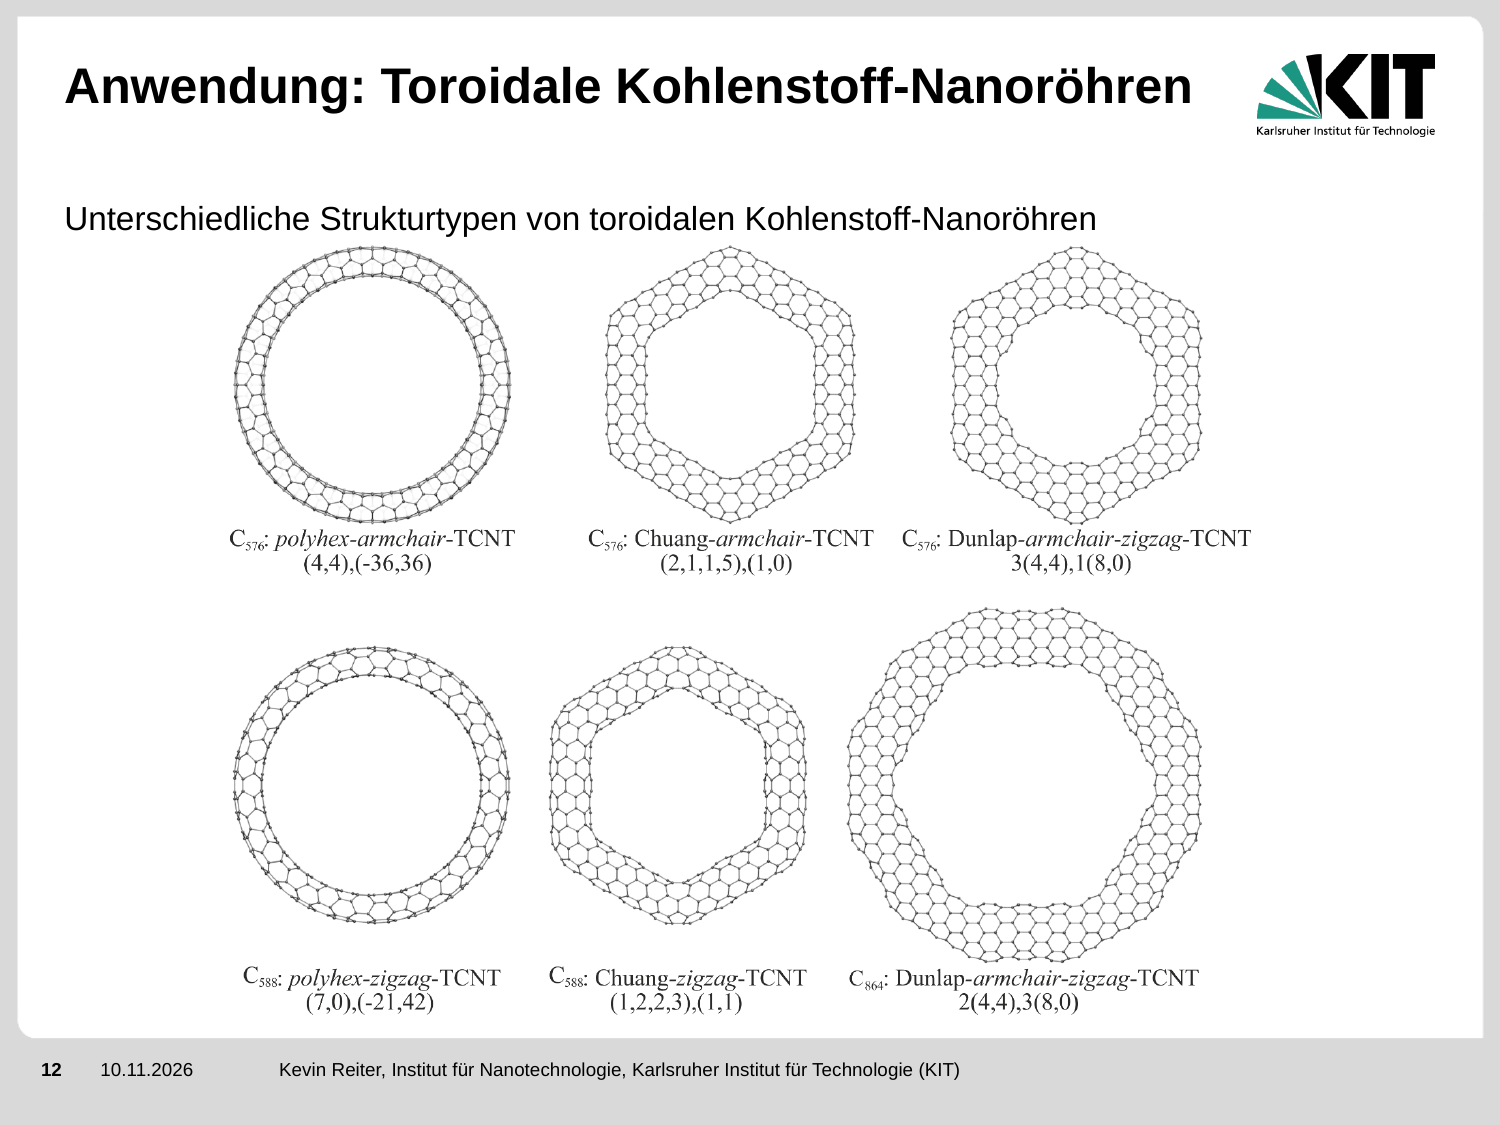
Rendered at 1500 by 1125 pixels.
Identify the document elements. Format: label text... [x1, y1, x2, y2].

title Anwendung: Toroidale Kohlenstoff-Nanoröhren [64, 21, 1198, 174]
picture [0, 0, 1500, 1125]
footer Kevin Reiter, Institut für Nanotechnologie, Karlsruher Institut für Technologie (KIT) [279, 1057, 976, 1117]
list Unterschiedliche Strukturtypen von toroidalen Kohlenstoff-Nanoröhren [64, 196, 1436, 1000]
